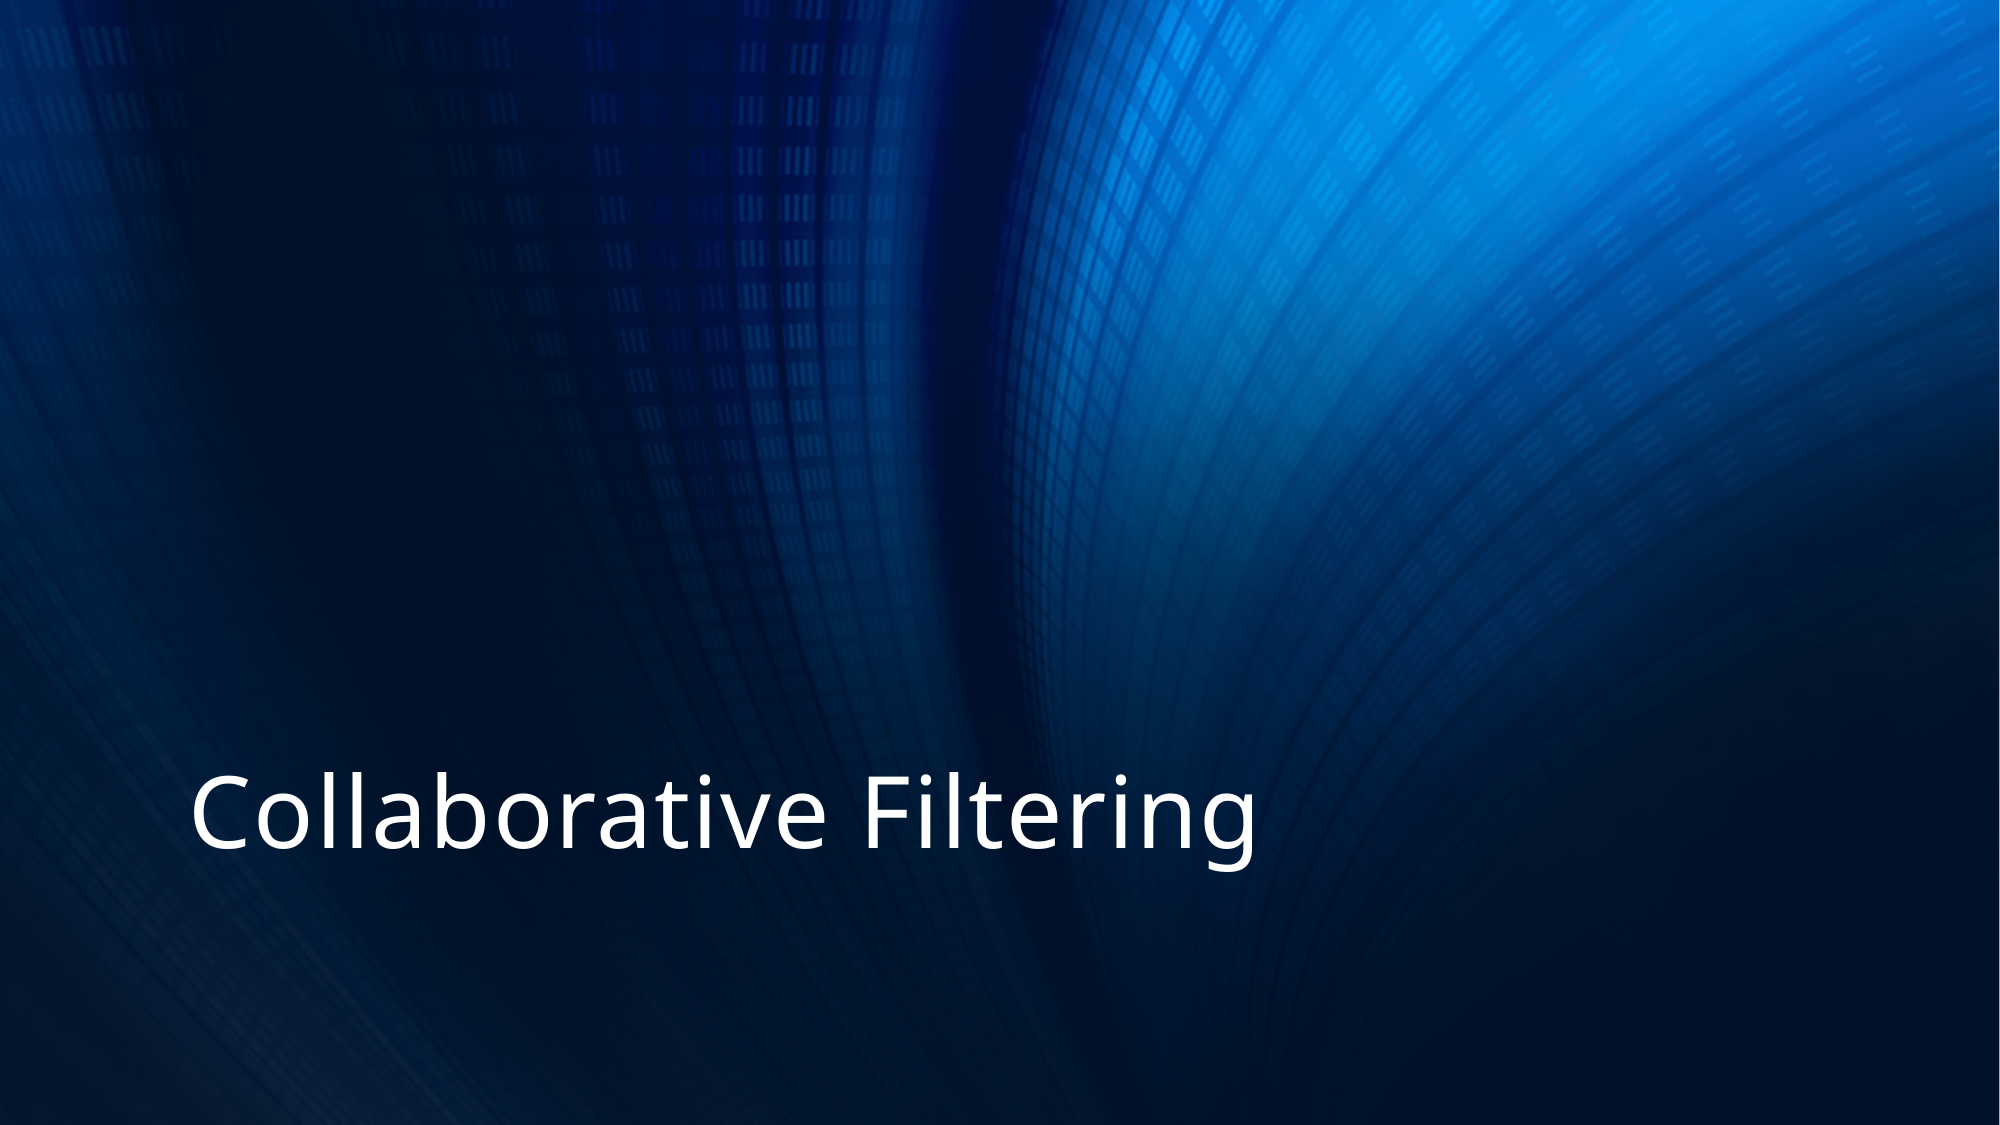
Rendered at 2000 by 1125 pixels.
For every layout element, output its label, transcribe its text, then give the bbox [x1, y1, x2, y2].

picture [0, 0, 2000, 1125]
title Collaborative Filtering [173, 412, 1600, 875]
